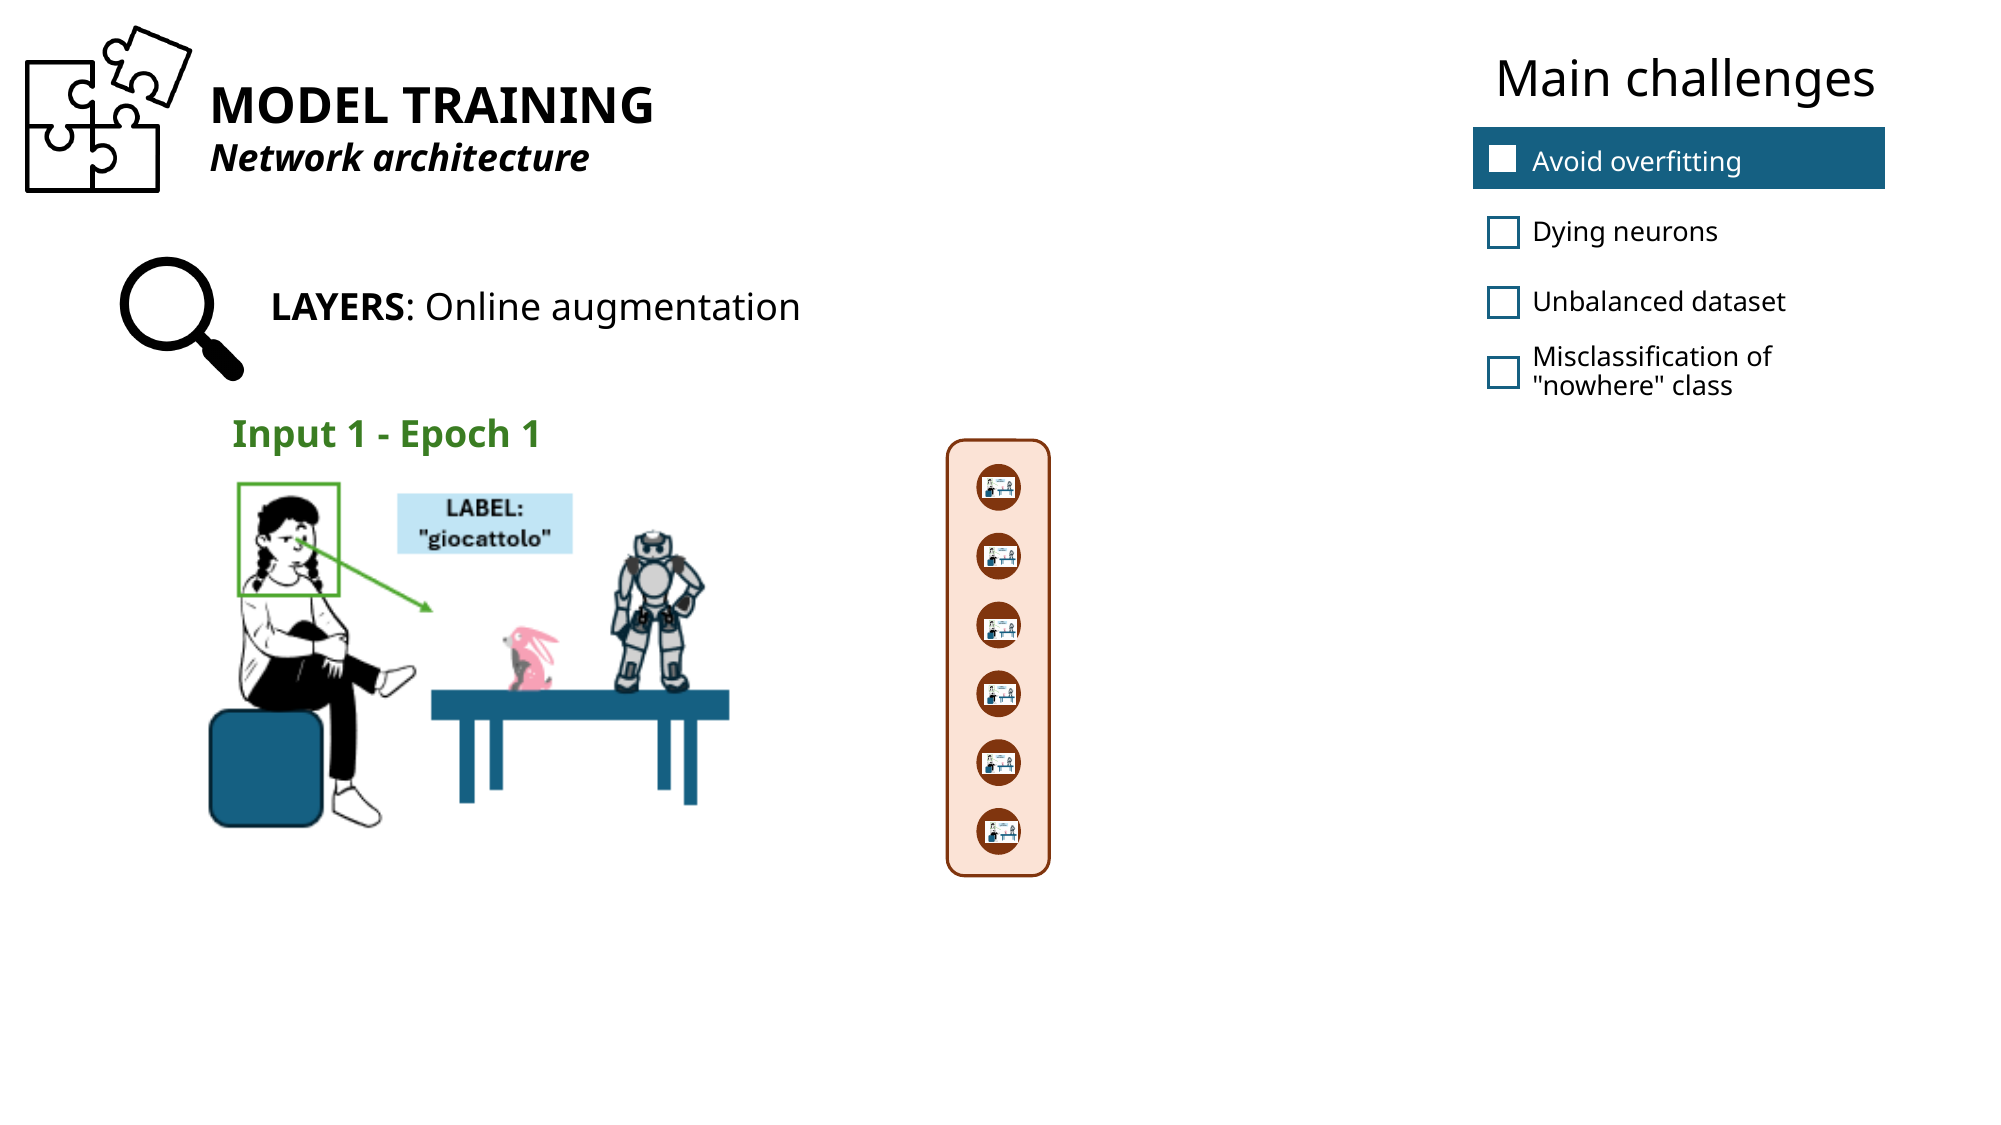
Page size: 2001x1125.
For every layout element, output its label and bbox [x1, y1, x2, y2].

text_box [258, 275, 923, 336]
picture [0, 0, 217, 220]
text_box [1190, 0, 2000, 409]
picture [144, 457, 758, 849]
text_box [217, 66, 701, 187]
picture [982, 753, 1015, 775]
text_box [946, 439, 1050, 877]
picture [981, 476, 1015, 498]
picture [984, 618, 1017, 641]
text_box [217, 403, 632, 457]
picture [984, 545, 1017, 567]
picture [106, 243, 258, 395]
picture [985, 821, 1018, 843]
picture [983, 683, 1017, 705]
